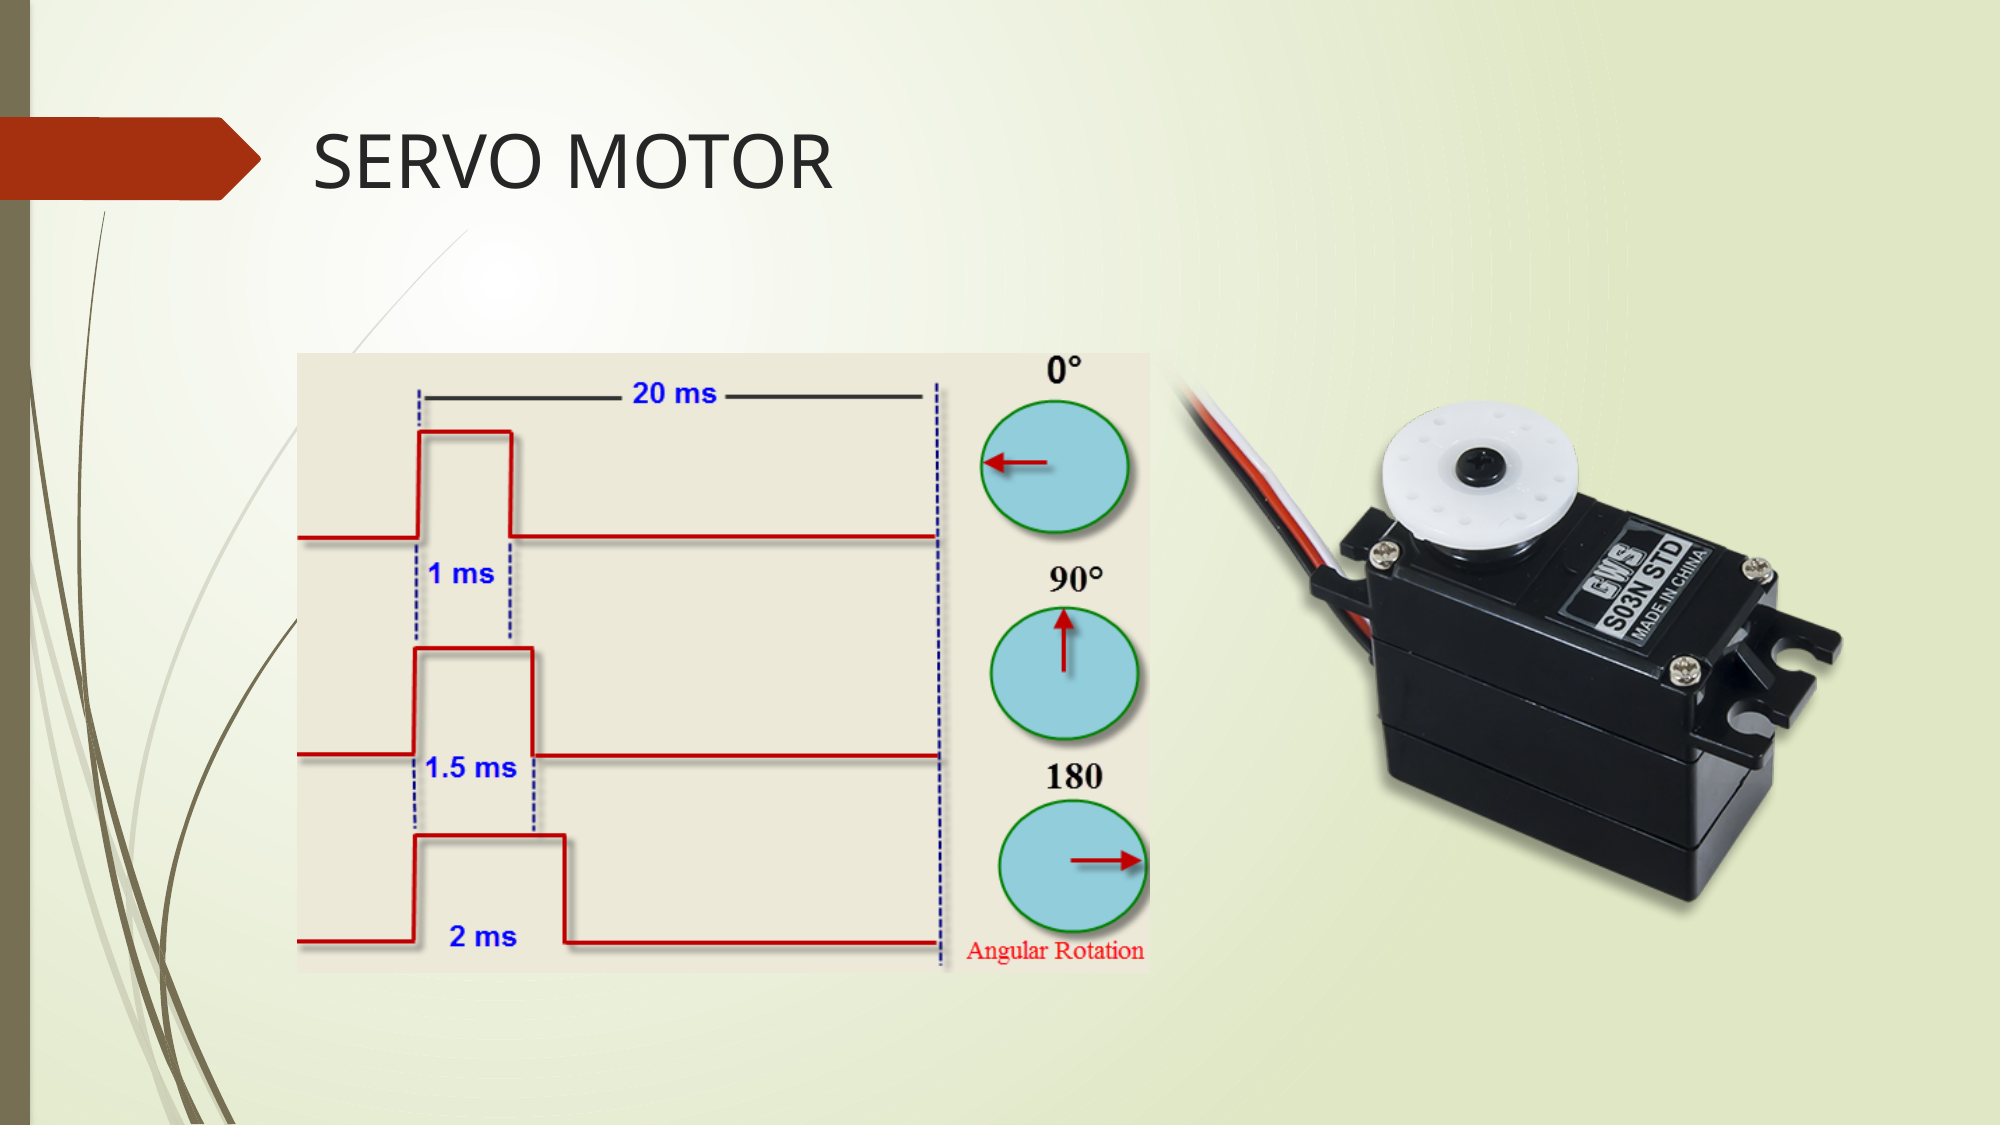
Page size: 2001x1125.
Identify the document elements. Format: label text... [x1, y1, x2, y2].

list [297, 352, 1075, 974]
picture [1080, 210, 1888, 1018]
title SERVO MOTOR [297, 105, 1760, 316]
